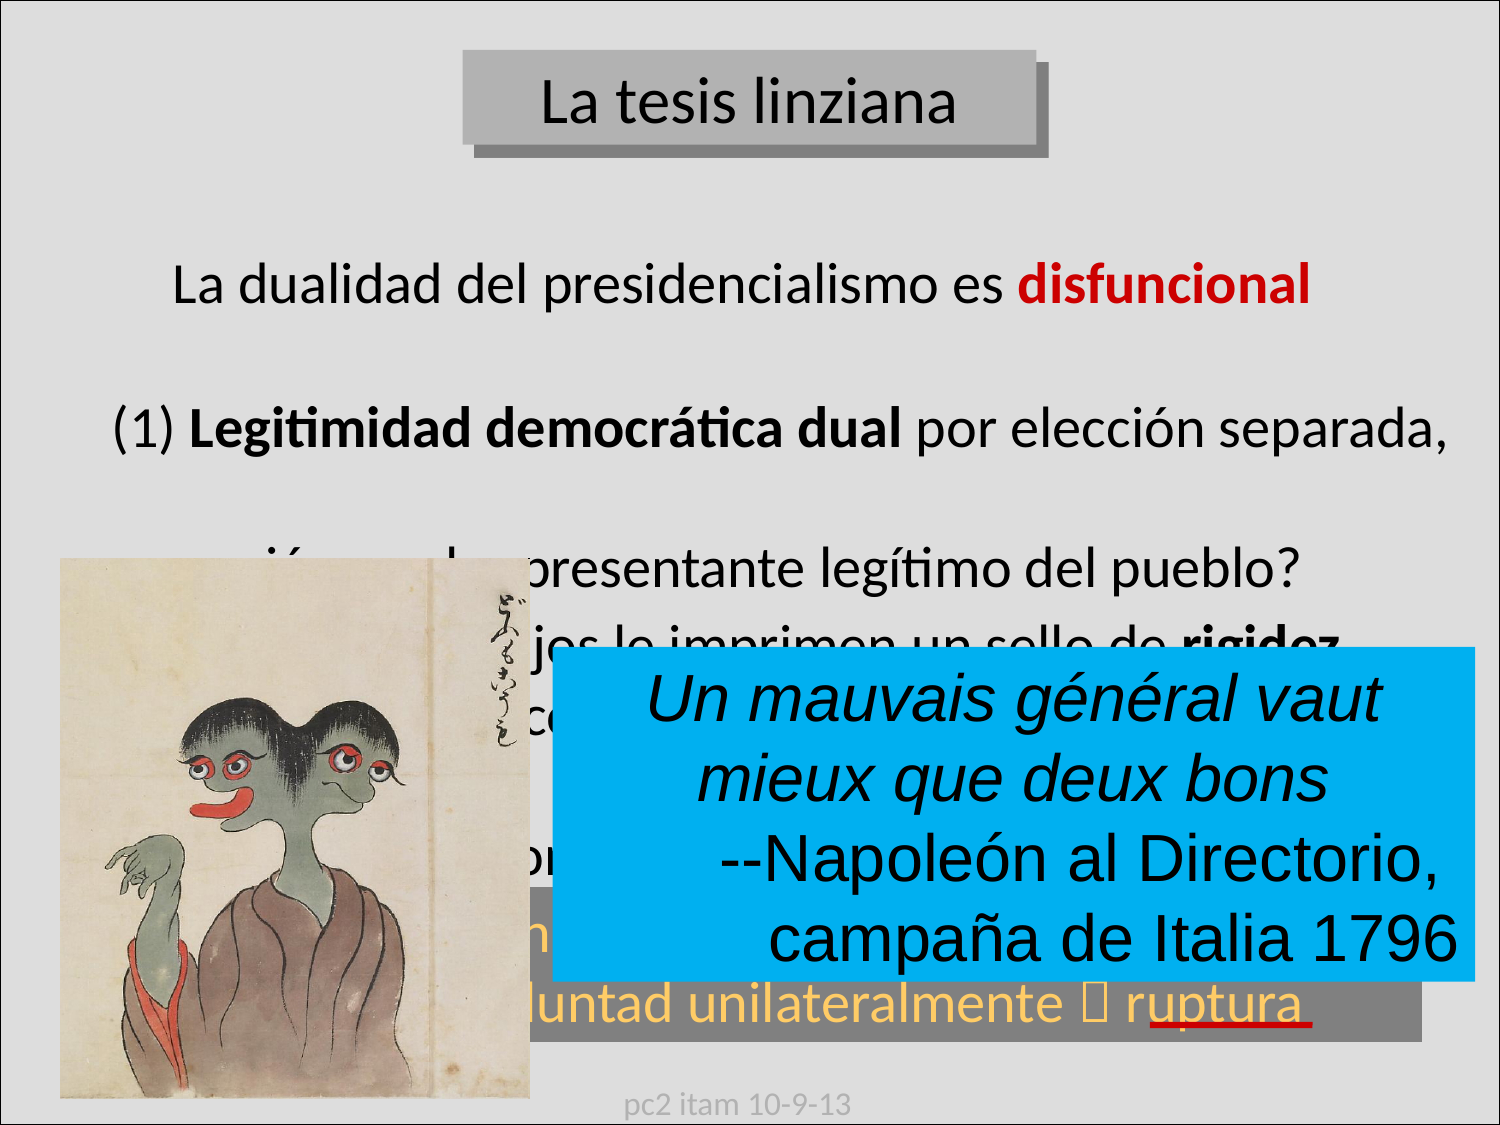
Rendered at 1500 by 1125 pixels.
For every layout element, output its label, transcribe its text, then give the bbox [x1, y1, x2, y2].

text_box (1) Legitimidad democrática dual por elección separada, ¿quién es el representante legítimo del pueblo? [96, 382, 1475, 607]
text_box La dualidad del presidencialismo es disfuncional [96, 237, 1388, 323]
picture [60, 558, 530, 1099]
text_box Parálisis institucional (deadlock o gridlock)  tentación de imponer voluntad unilateralmente  ruptura [534, 887, 1422, 1042]
text_box (2) Los períodos fijos le imprimen un sello de rigidez estructural, la constitución carece de mecanismos para superar confrontaciones entre los poderes [534, 599, 1388, 887]
text_box La tesis linziana [462, 49, 1037, 145]
text_box Un mauvais général vaut mieux que deux bons --Napoleón al Directorio, campaña de Italia 1796 [552, 646, 1476, 982]
